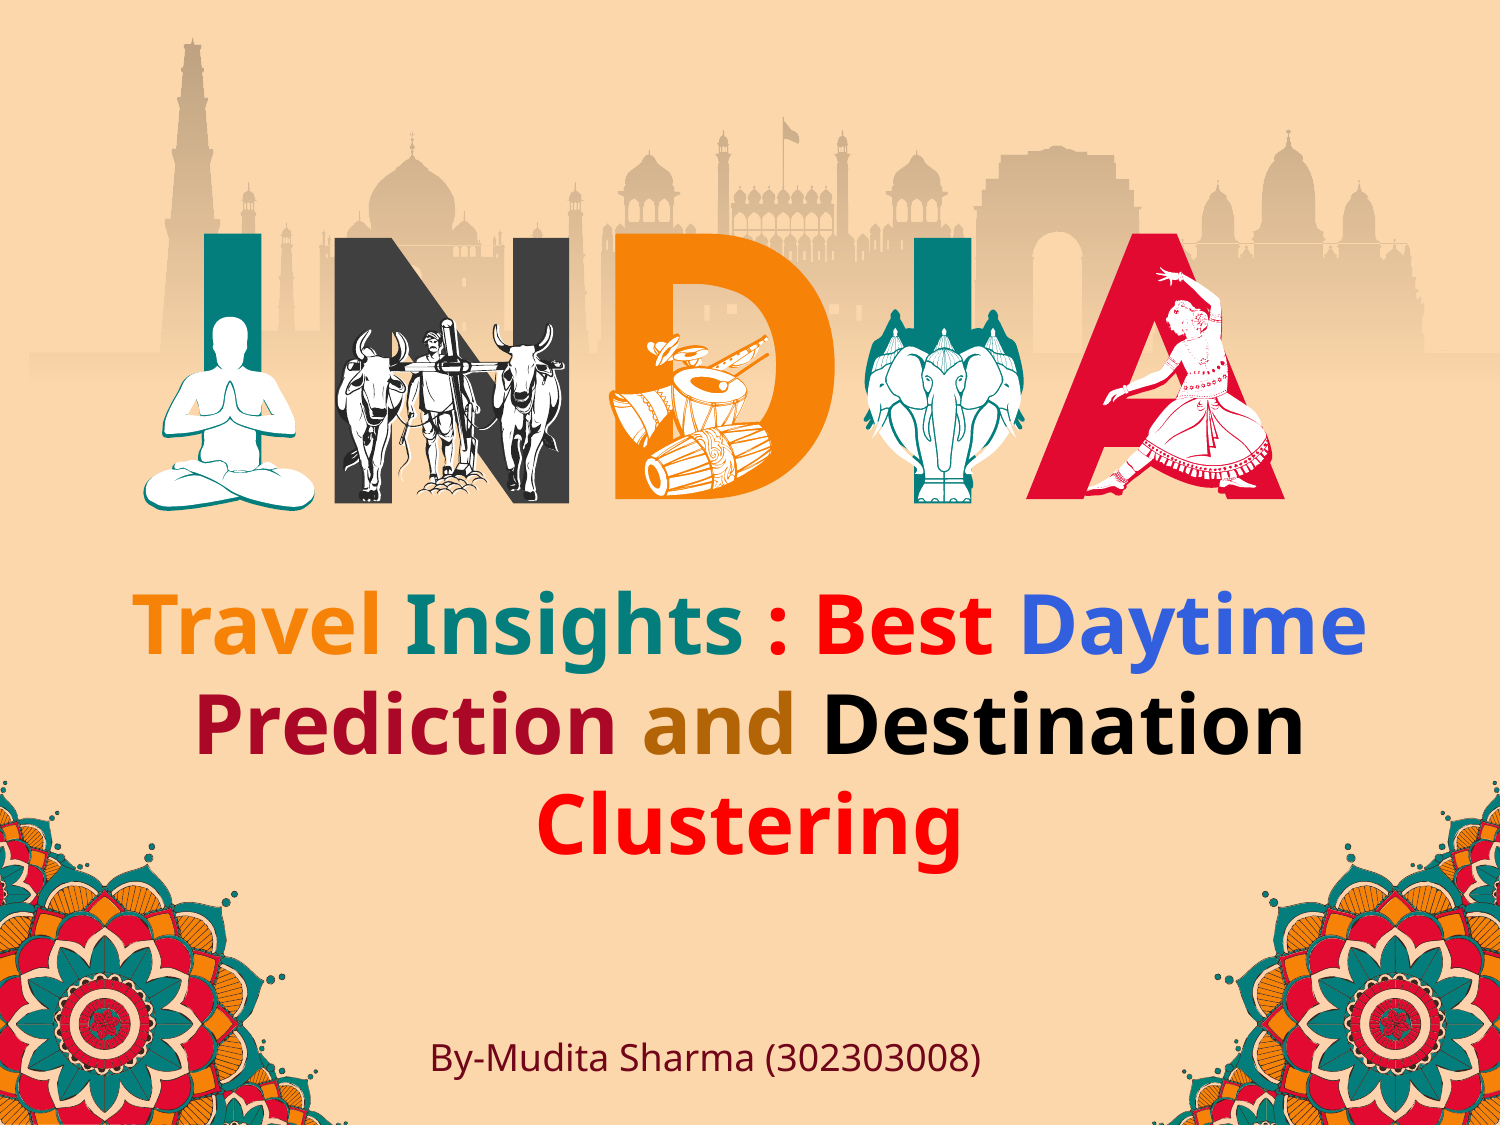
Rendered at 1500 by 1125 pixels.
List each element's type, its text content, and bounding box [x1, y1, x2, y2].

text_box Travel Insights : Best Daytime Prediction and Destination Clustering [10, 564, 1490, 969]
text_box By-Mudita Sharma (302303008) [414, 1027, 1223, 1087]
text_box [29, 37, 1500, 511]
